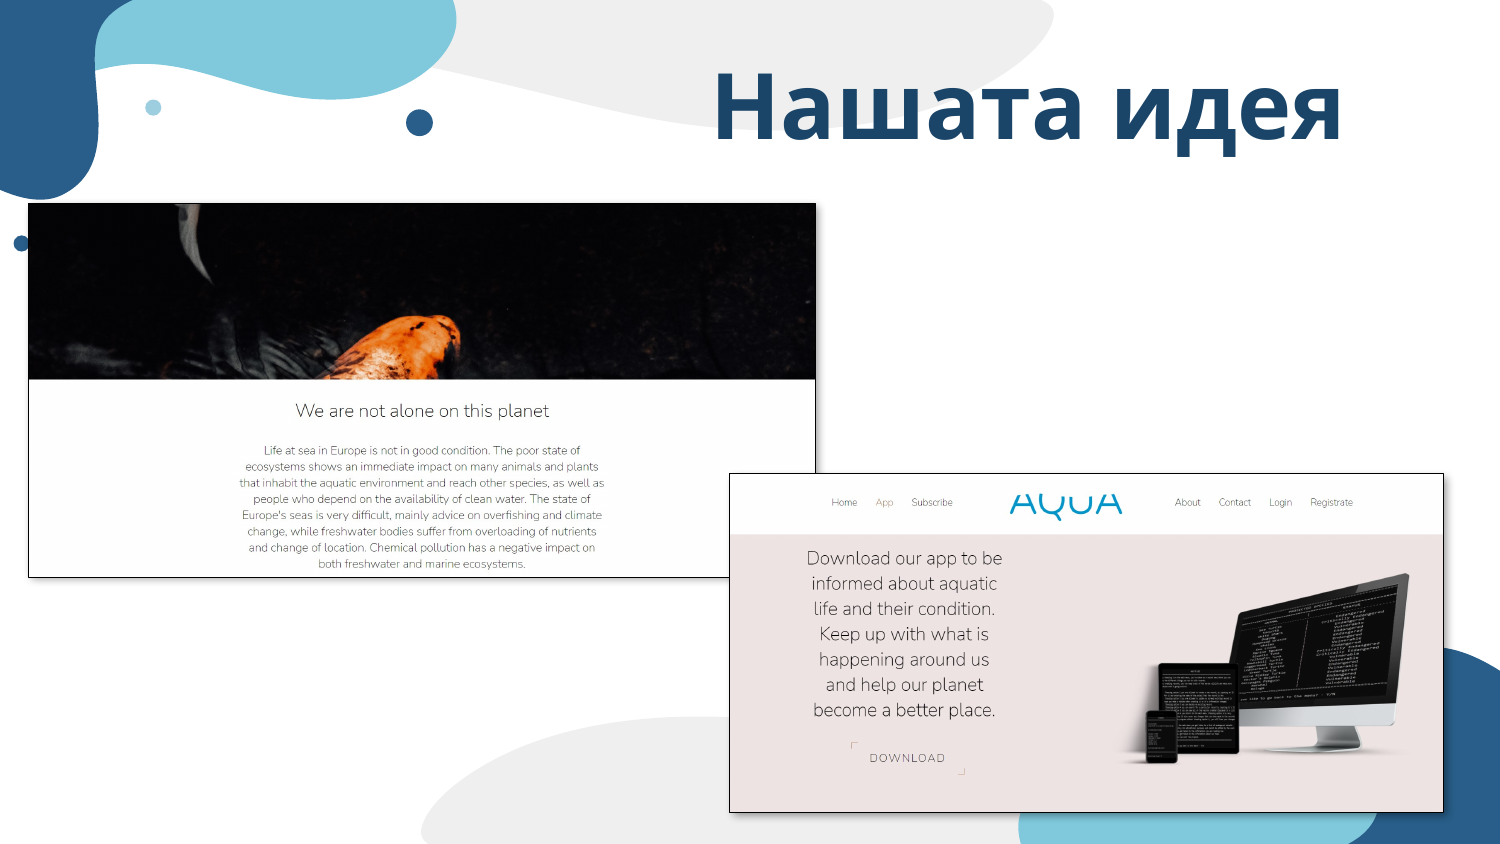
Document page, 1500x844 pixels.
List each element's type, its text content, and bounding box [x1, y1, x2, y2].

picture [28, 203, 1444, 813]
title Нашата идея [658, 15, 1399, 191]
